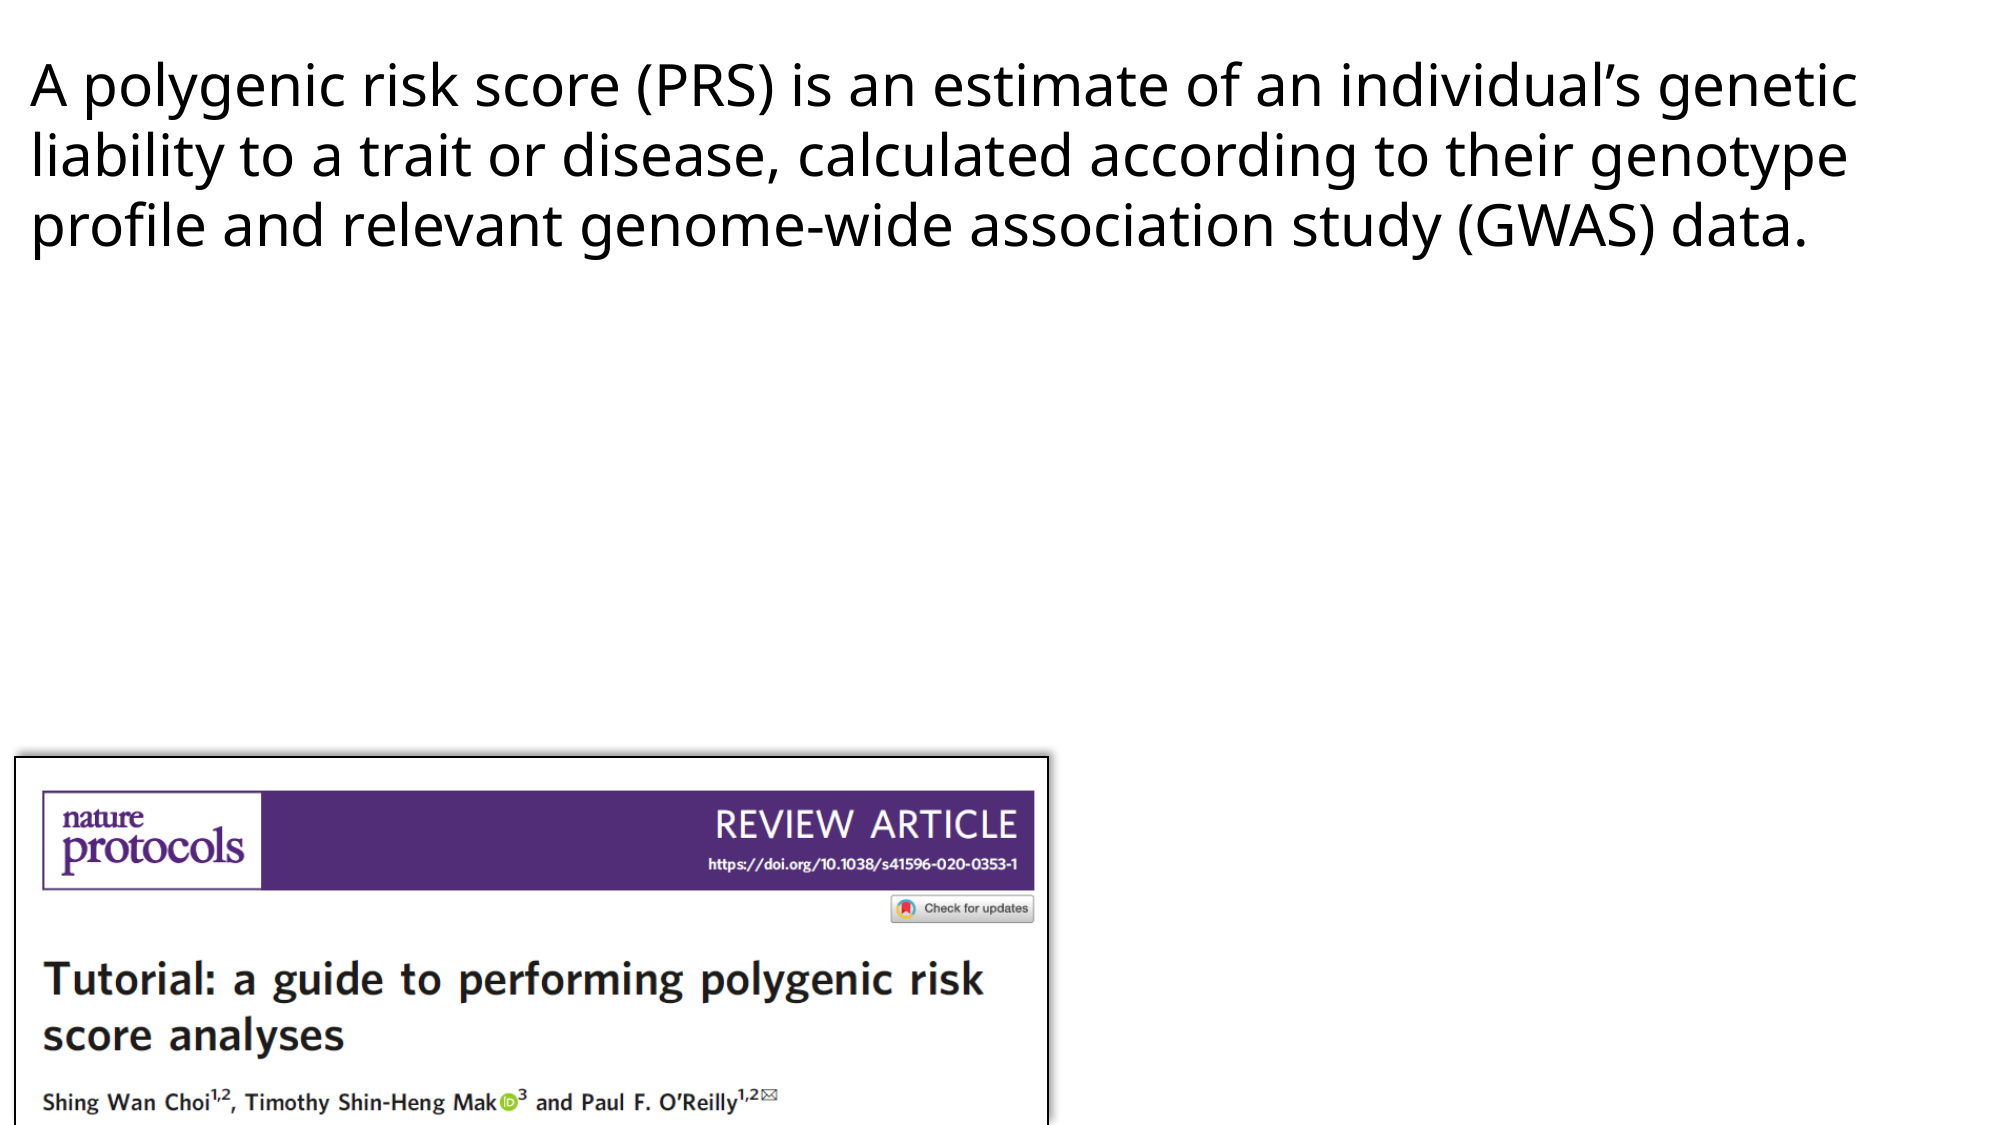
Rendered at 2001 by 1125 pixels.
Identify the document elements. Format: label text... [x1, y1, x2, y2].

picture [15, 758, 1047, 1125]
text_box A polygenic risk score (PRS) is an estimate of an individual’s genetic liability to a trait or disease, calculated according to their genotype profile and relevant genome-wide association study (GWAS) data. [15, 40, 1986, 266]
